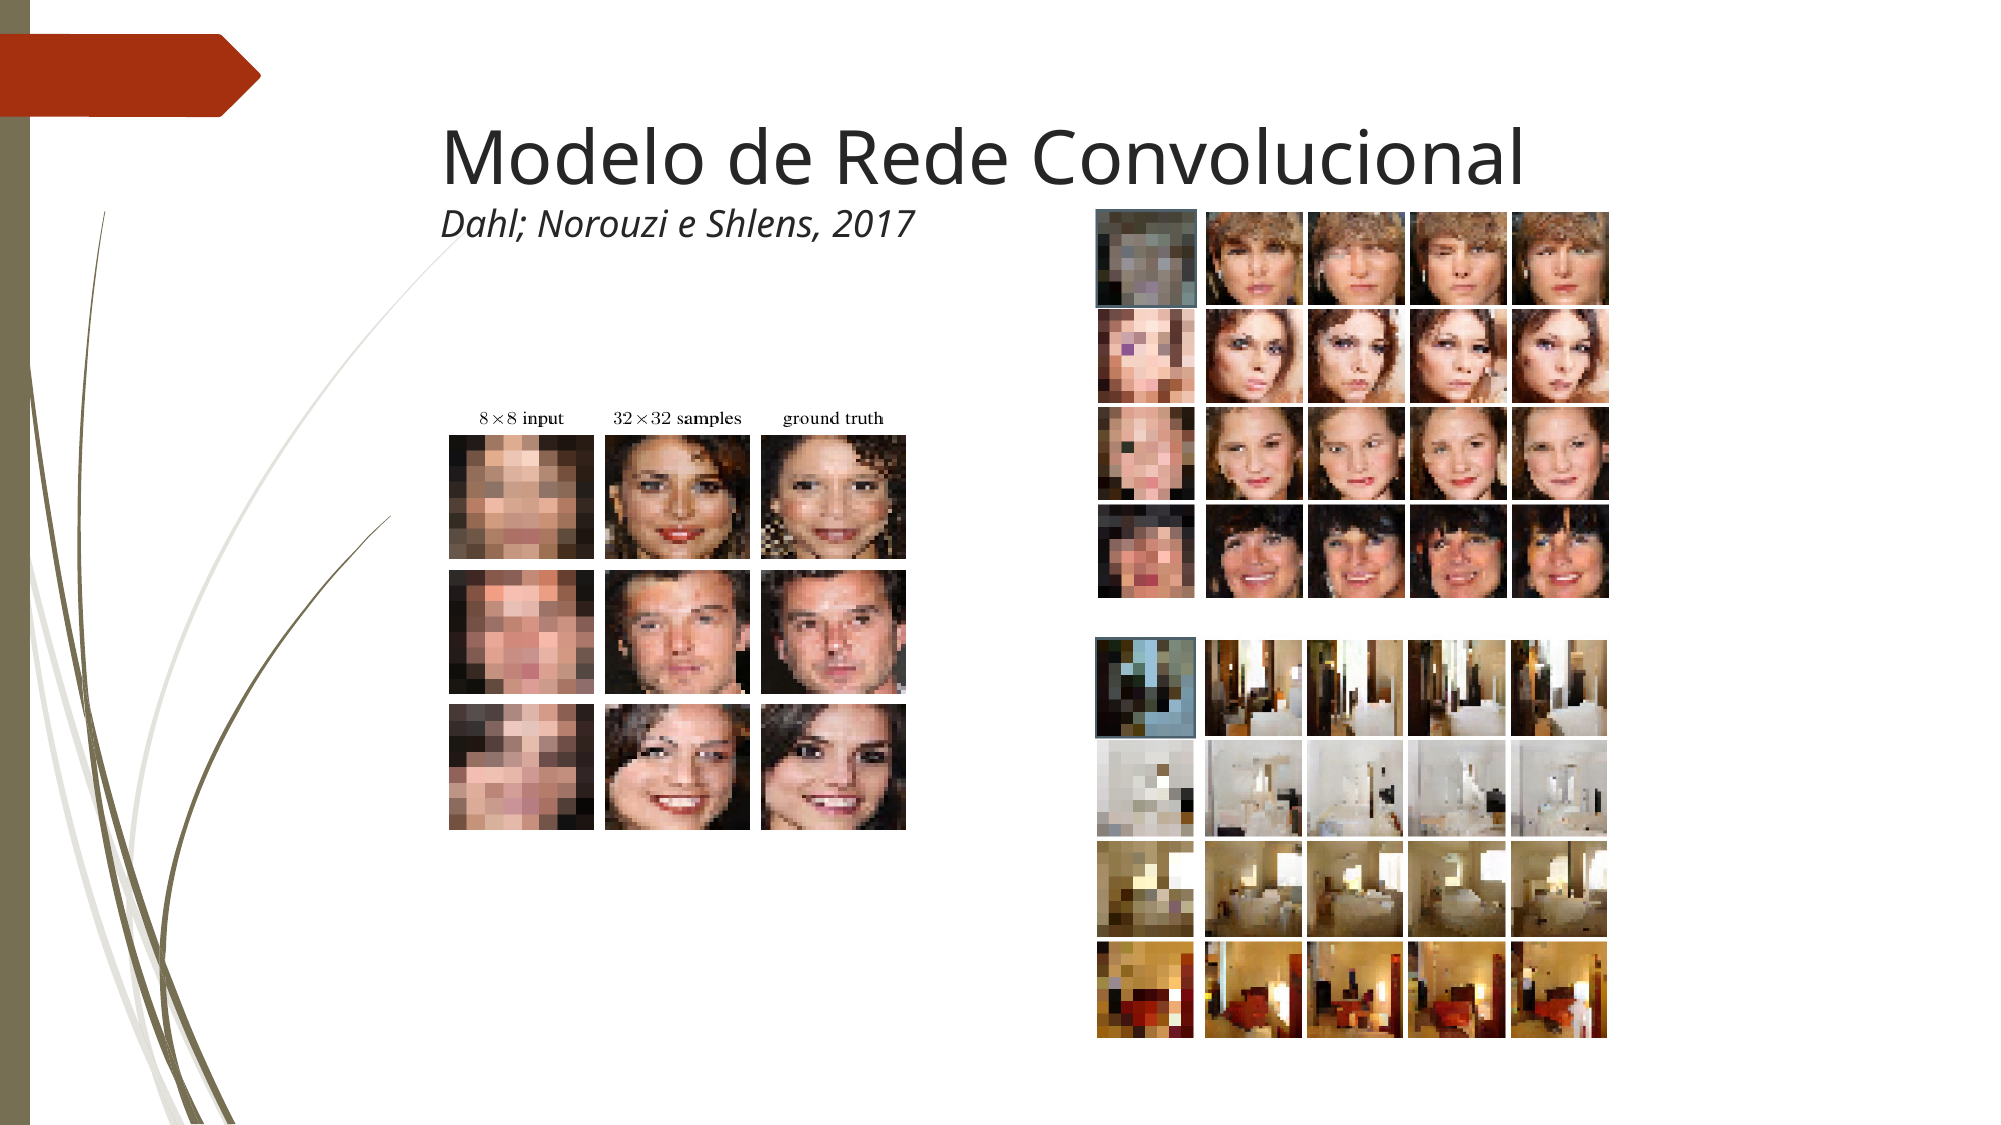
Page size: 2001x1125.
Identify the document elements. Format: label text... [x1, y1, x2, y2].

picture [1089, 207, 1616, 606]
text_box Modelo de Rede Convolucional Dahl; Norouzi e Shlens, 2017 [425, 102, 1888, 313]
picture [438, 406, 914, 833]
picture [1089, 634, 1616, 1040]
